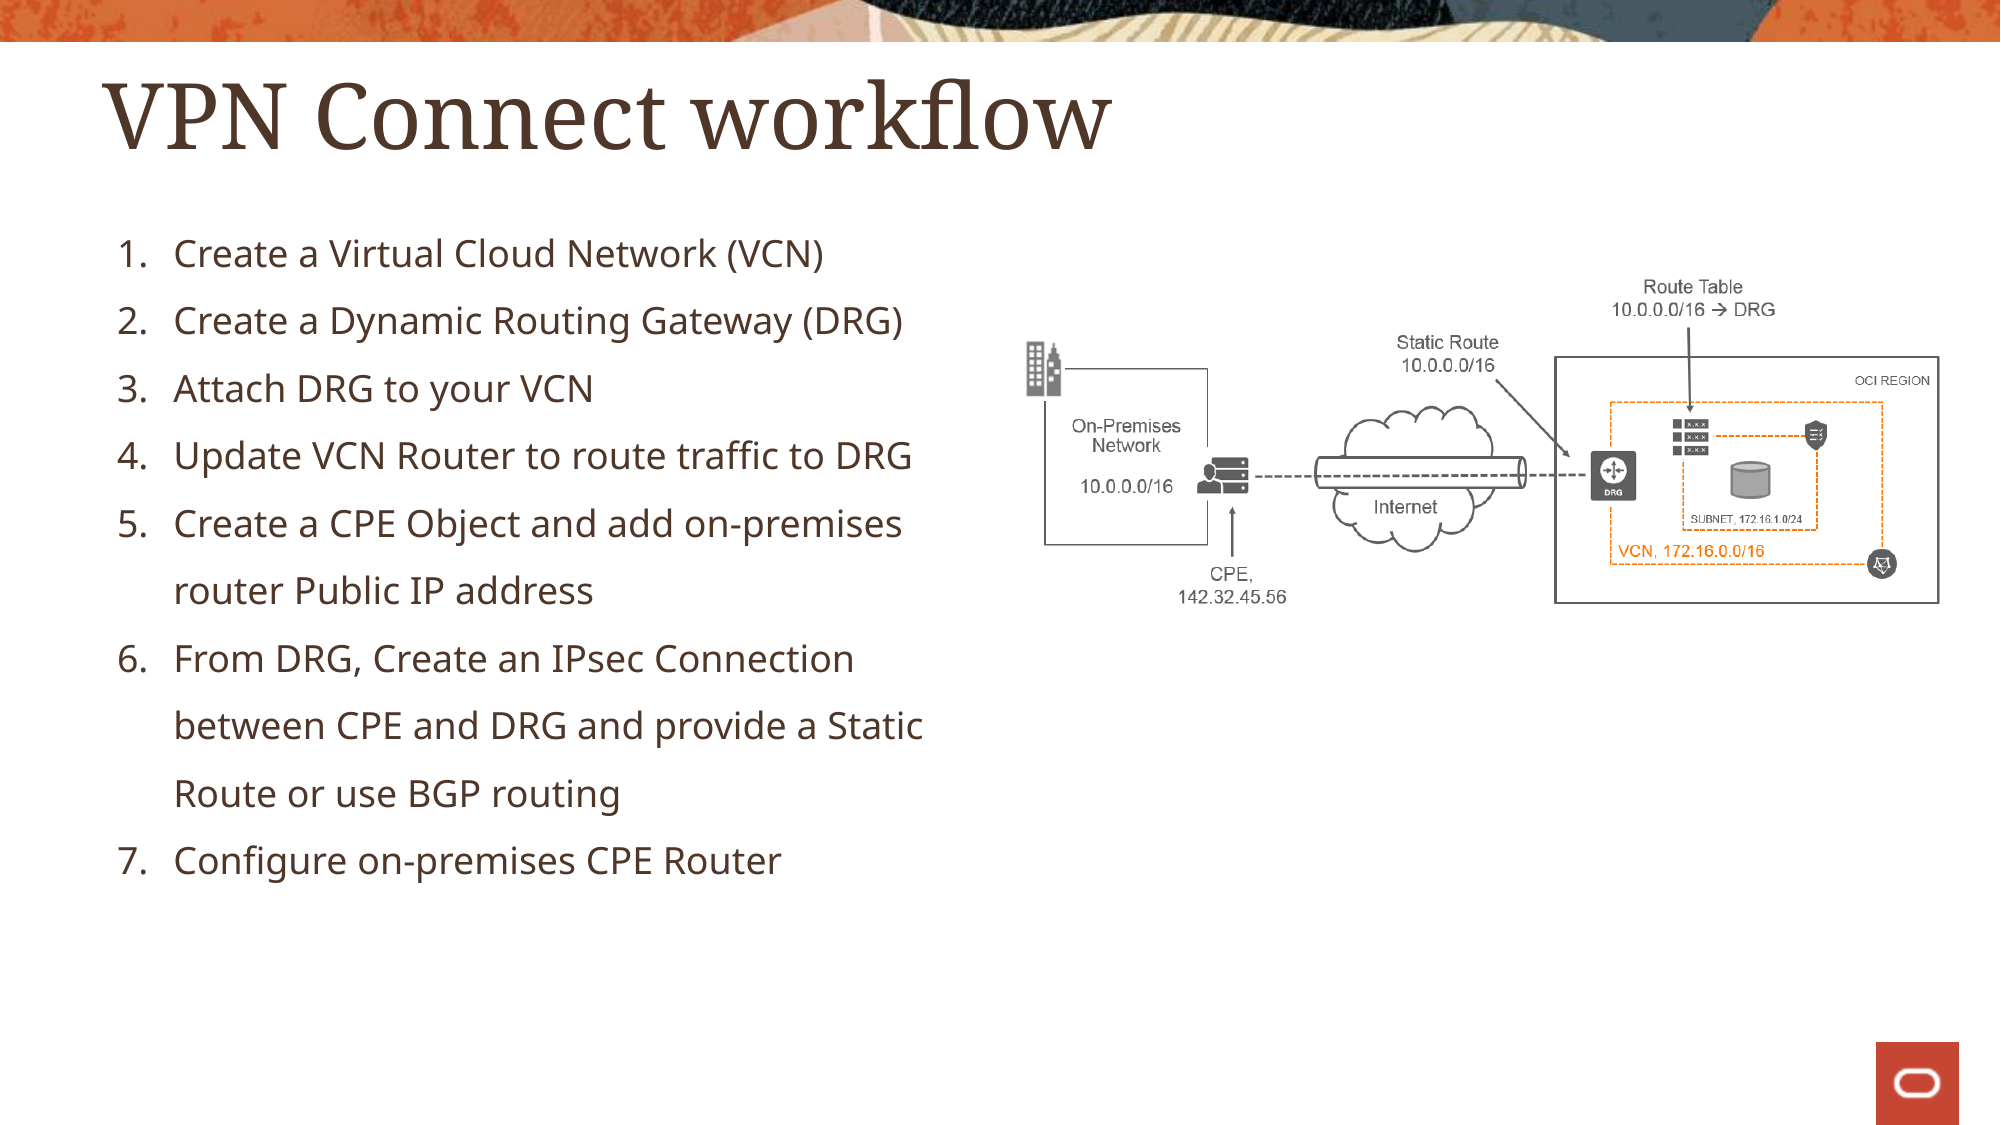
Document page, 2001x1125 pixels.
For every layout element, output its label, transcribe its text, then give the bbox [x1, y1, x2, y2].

picture [1024, 262, 1944, 613]
text_box Create a Virtual Cloud Network (VCN) Create a Dynamic Routing Gateway (DRG) Attach DRG to your VCN Update VCN Router to route traffic to DRG Create a CPE Object and add on-premises router Public IP address From DRG, Create an IPsec Connection between CPE and DRG and provide a Static Route or use BGP routing Configure on-premises CPE Router [102, 199, 1013, 890]
picture [1876, 1042, 1959, 1125]
title VPN Connect workflow [102, 72, 1898, 167]
picture [0, 0, 2000, 42]
